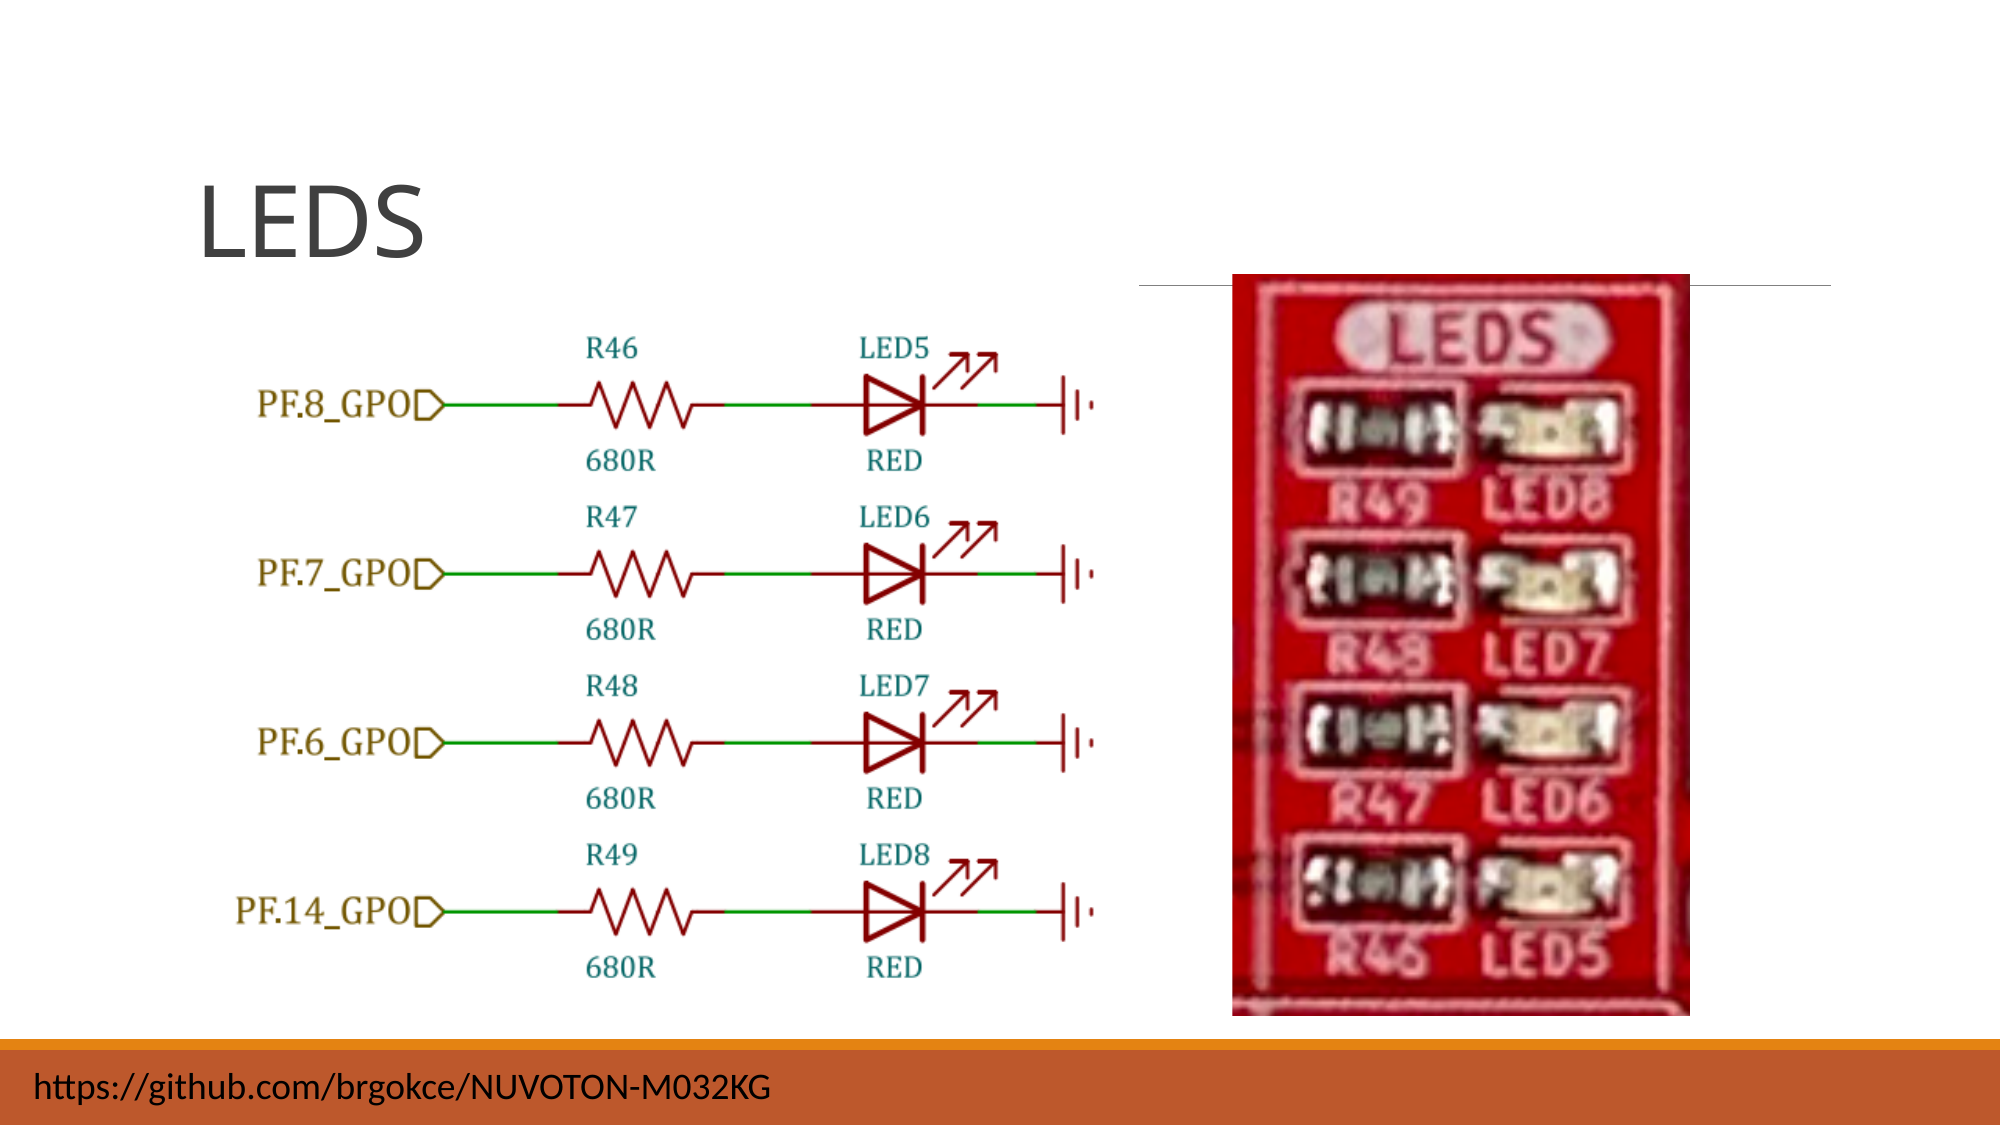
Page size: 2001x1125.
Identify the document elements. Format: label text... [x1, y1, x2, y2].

text_box https://github.com/brgokce/NUVOTON-M032KG [18, 1054, 1019, 1115]
title LEDS [180, 47, 1830, 285]
picture [136, 273, 1140, 1014]
picture [1231, 273, 1691, 1017]
